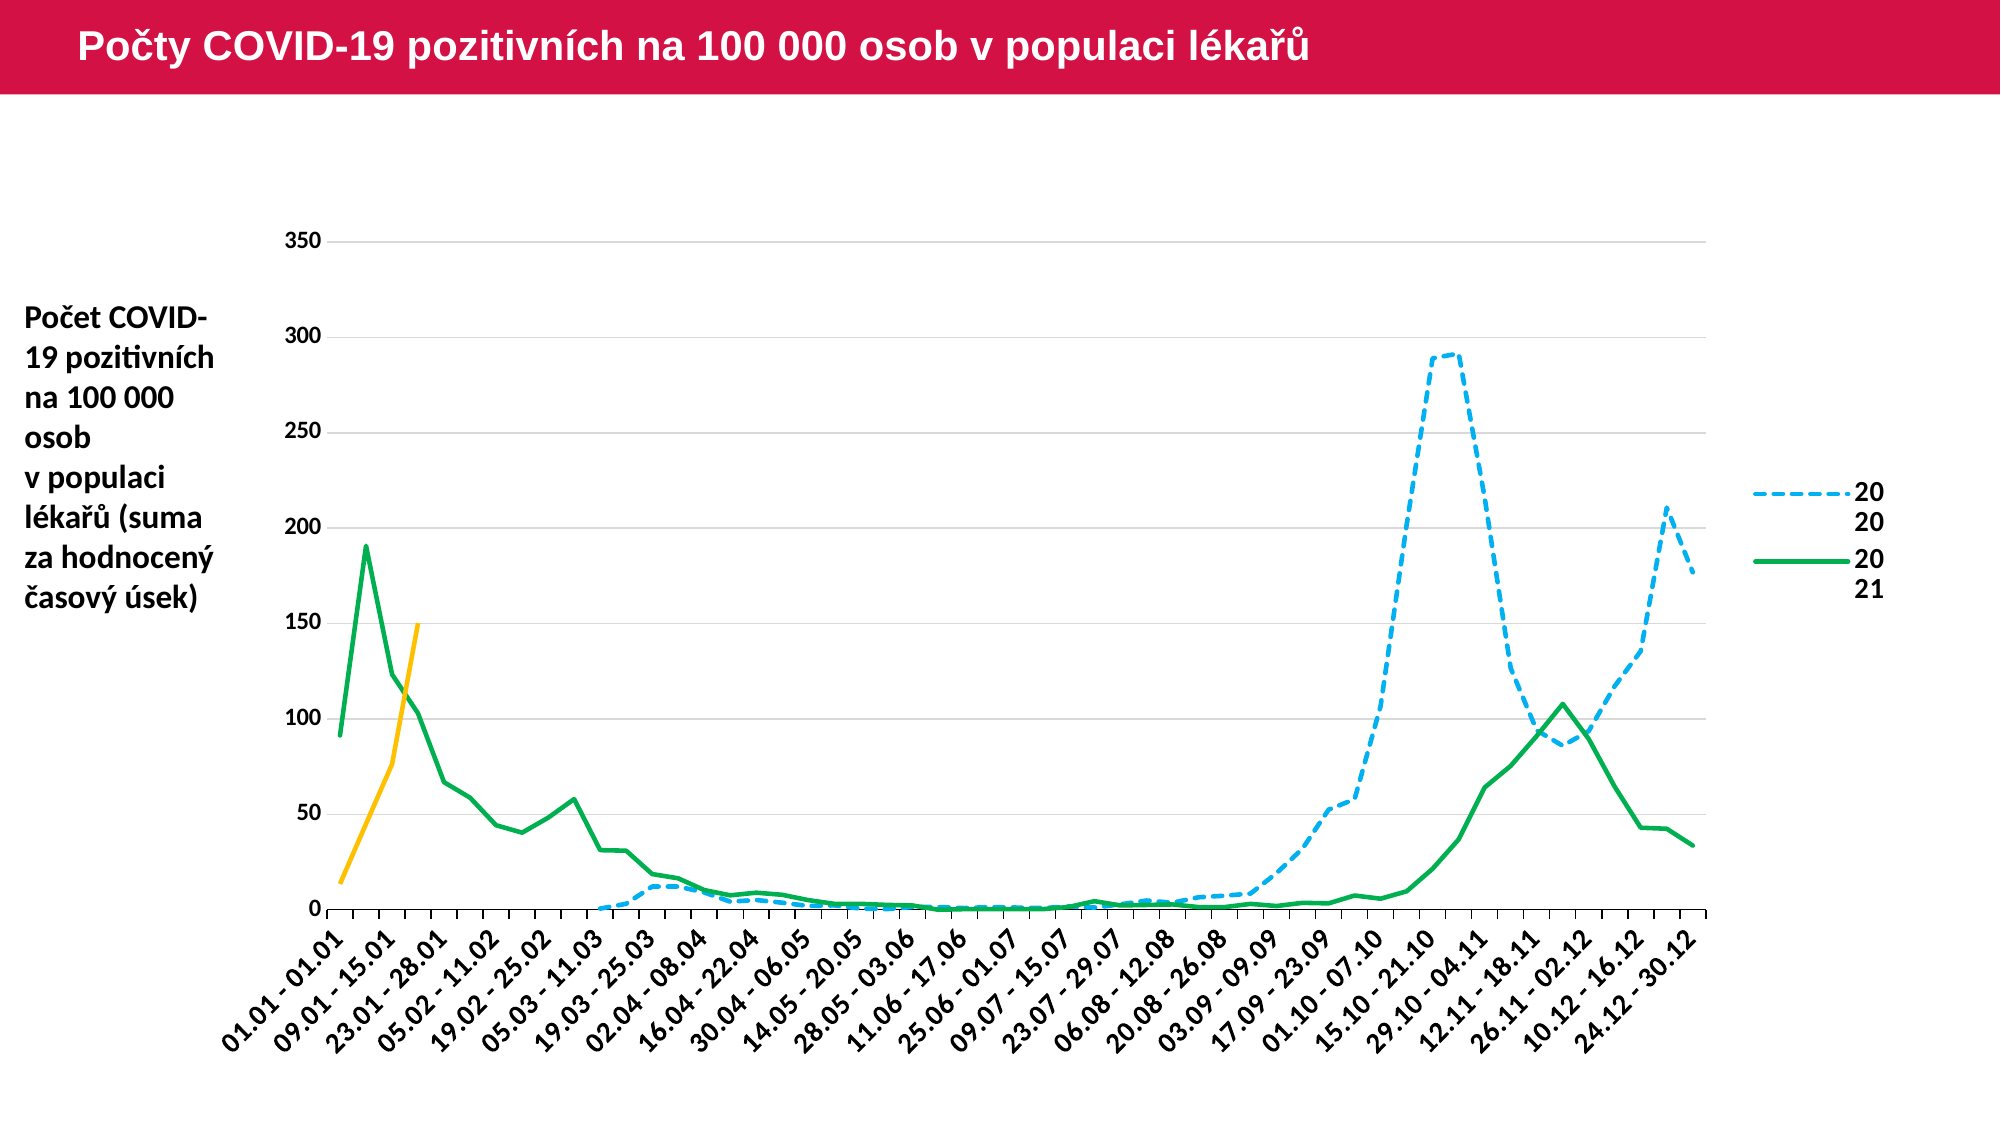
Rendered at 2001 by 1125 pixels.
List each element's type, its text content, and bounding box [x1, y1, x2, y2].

text_box Počet COVID-19 pozitivních na 100 000 osob v populaci lékařů (suma za hodnocený časový úsek) [9, 288, 216, 623]
chart [216, 226, 1966, 1107]
title Počty COVID-19 pozitivních na 100 000 osob v populaci lékařů [62, 0, 1447, 95]
